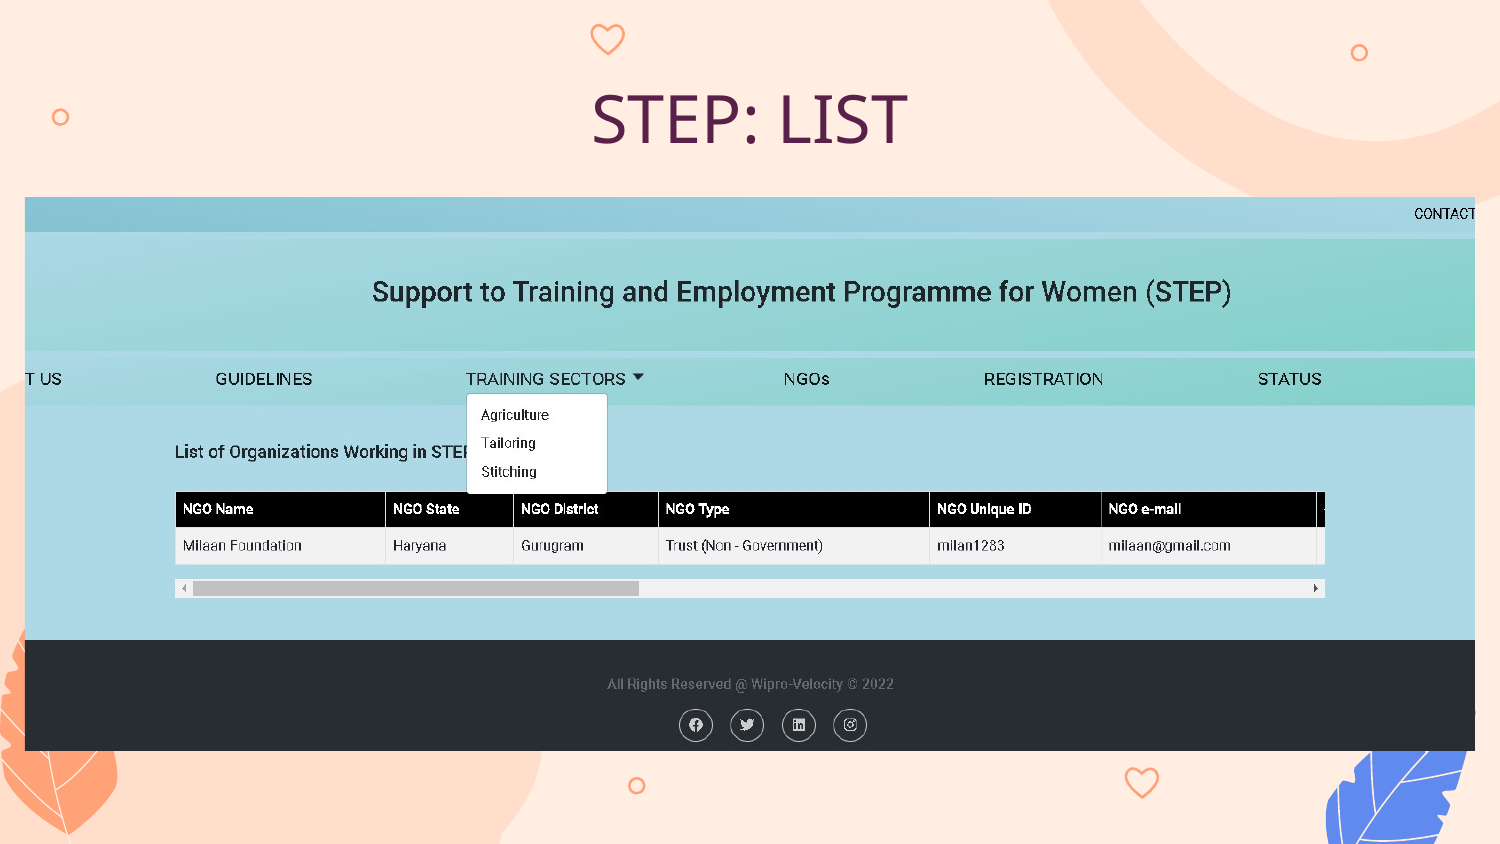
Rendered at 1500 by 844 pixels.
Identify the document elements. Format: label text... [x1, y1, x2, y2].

picture [24, 197, 1476, 751]
title STEP: LIST [118, 61, 1382, 173]
